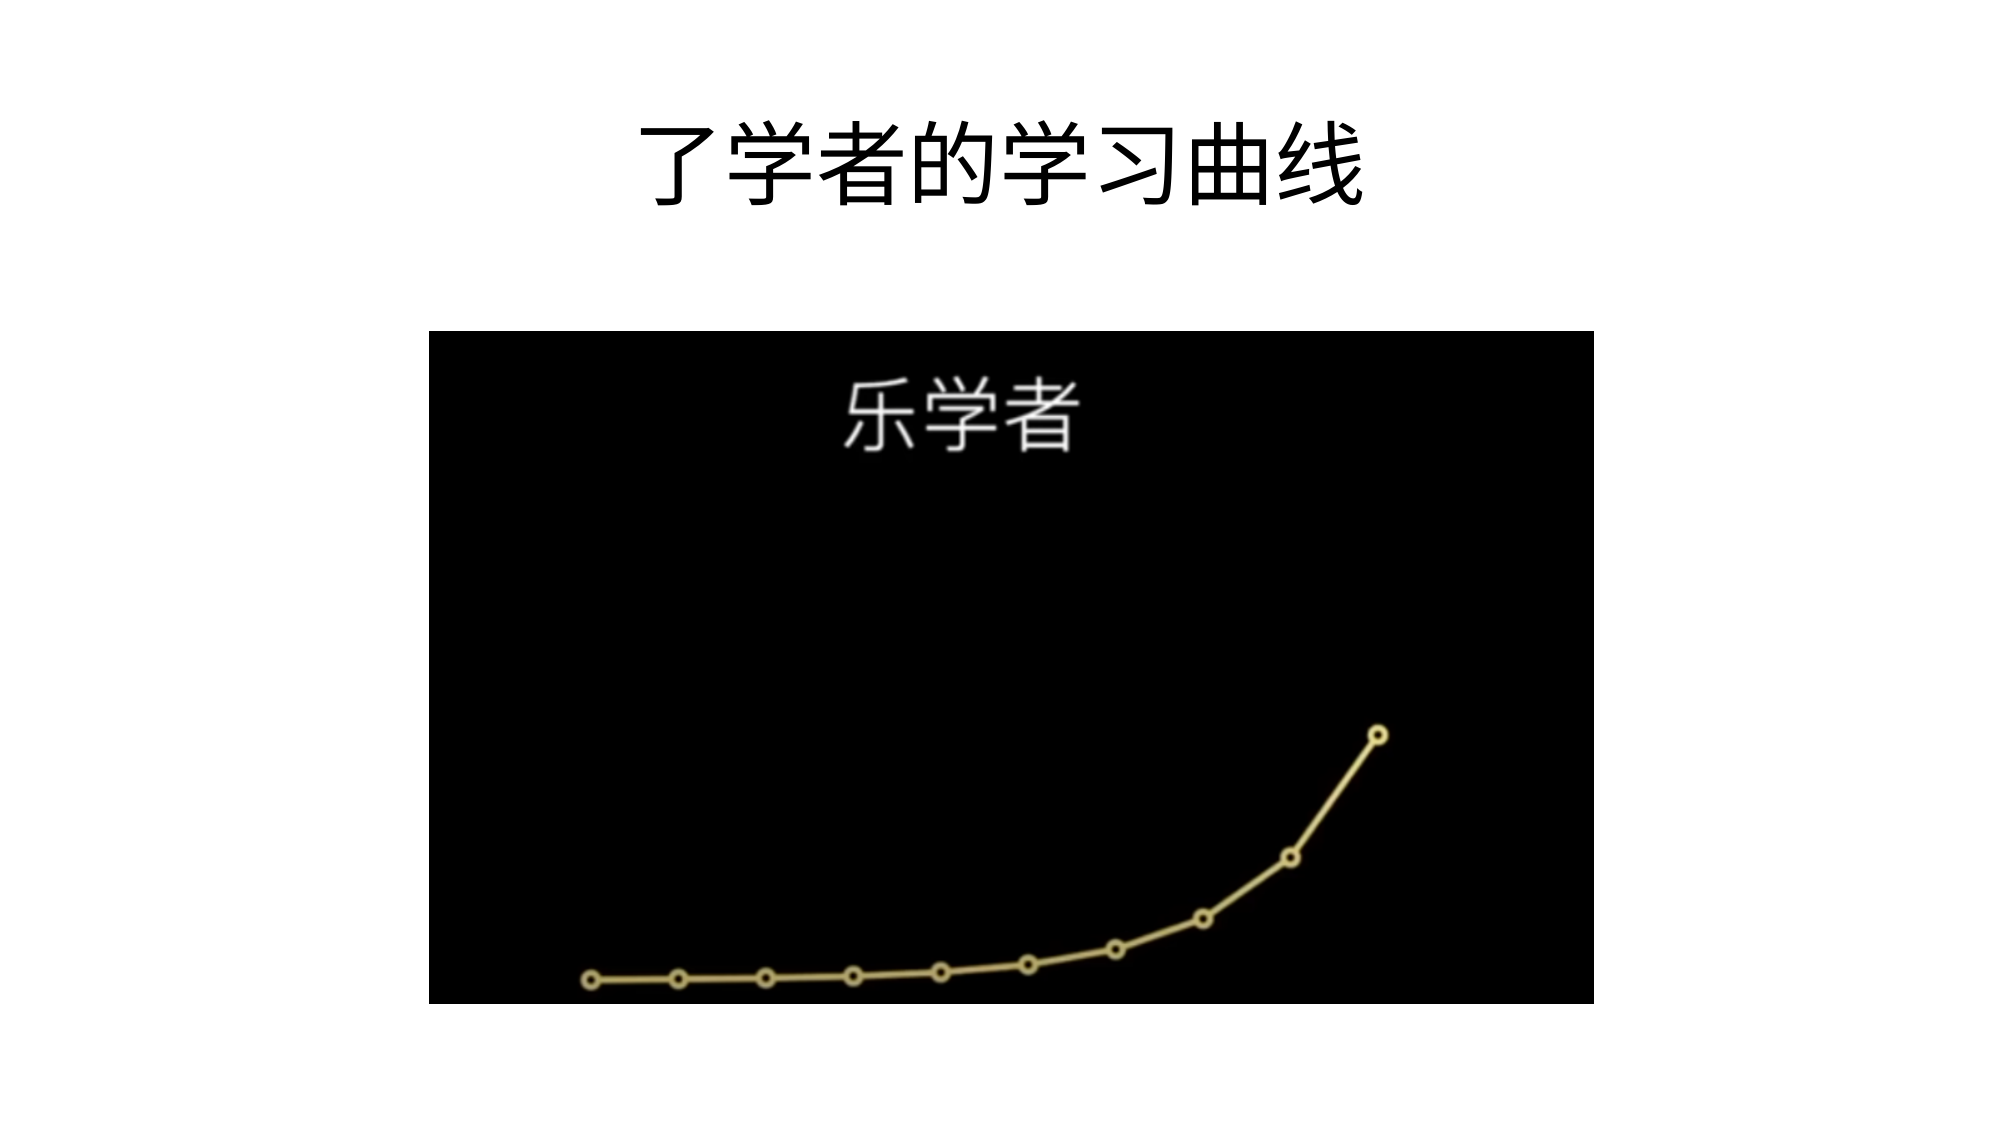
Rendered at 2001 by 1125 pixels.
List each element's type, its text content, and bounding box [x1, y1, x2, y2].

picture [429, 331, 1594, 1004]
title 了学者的学习曲线 [137, 59, 1863, 278]
